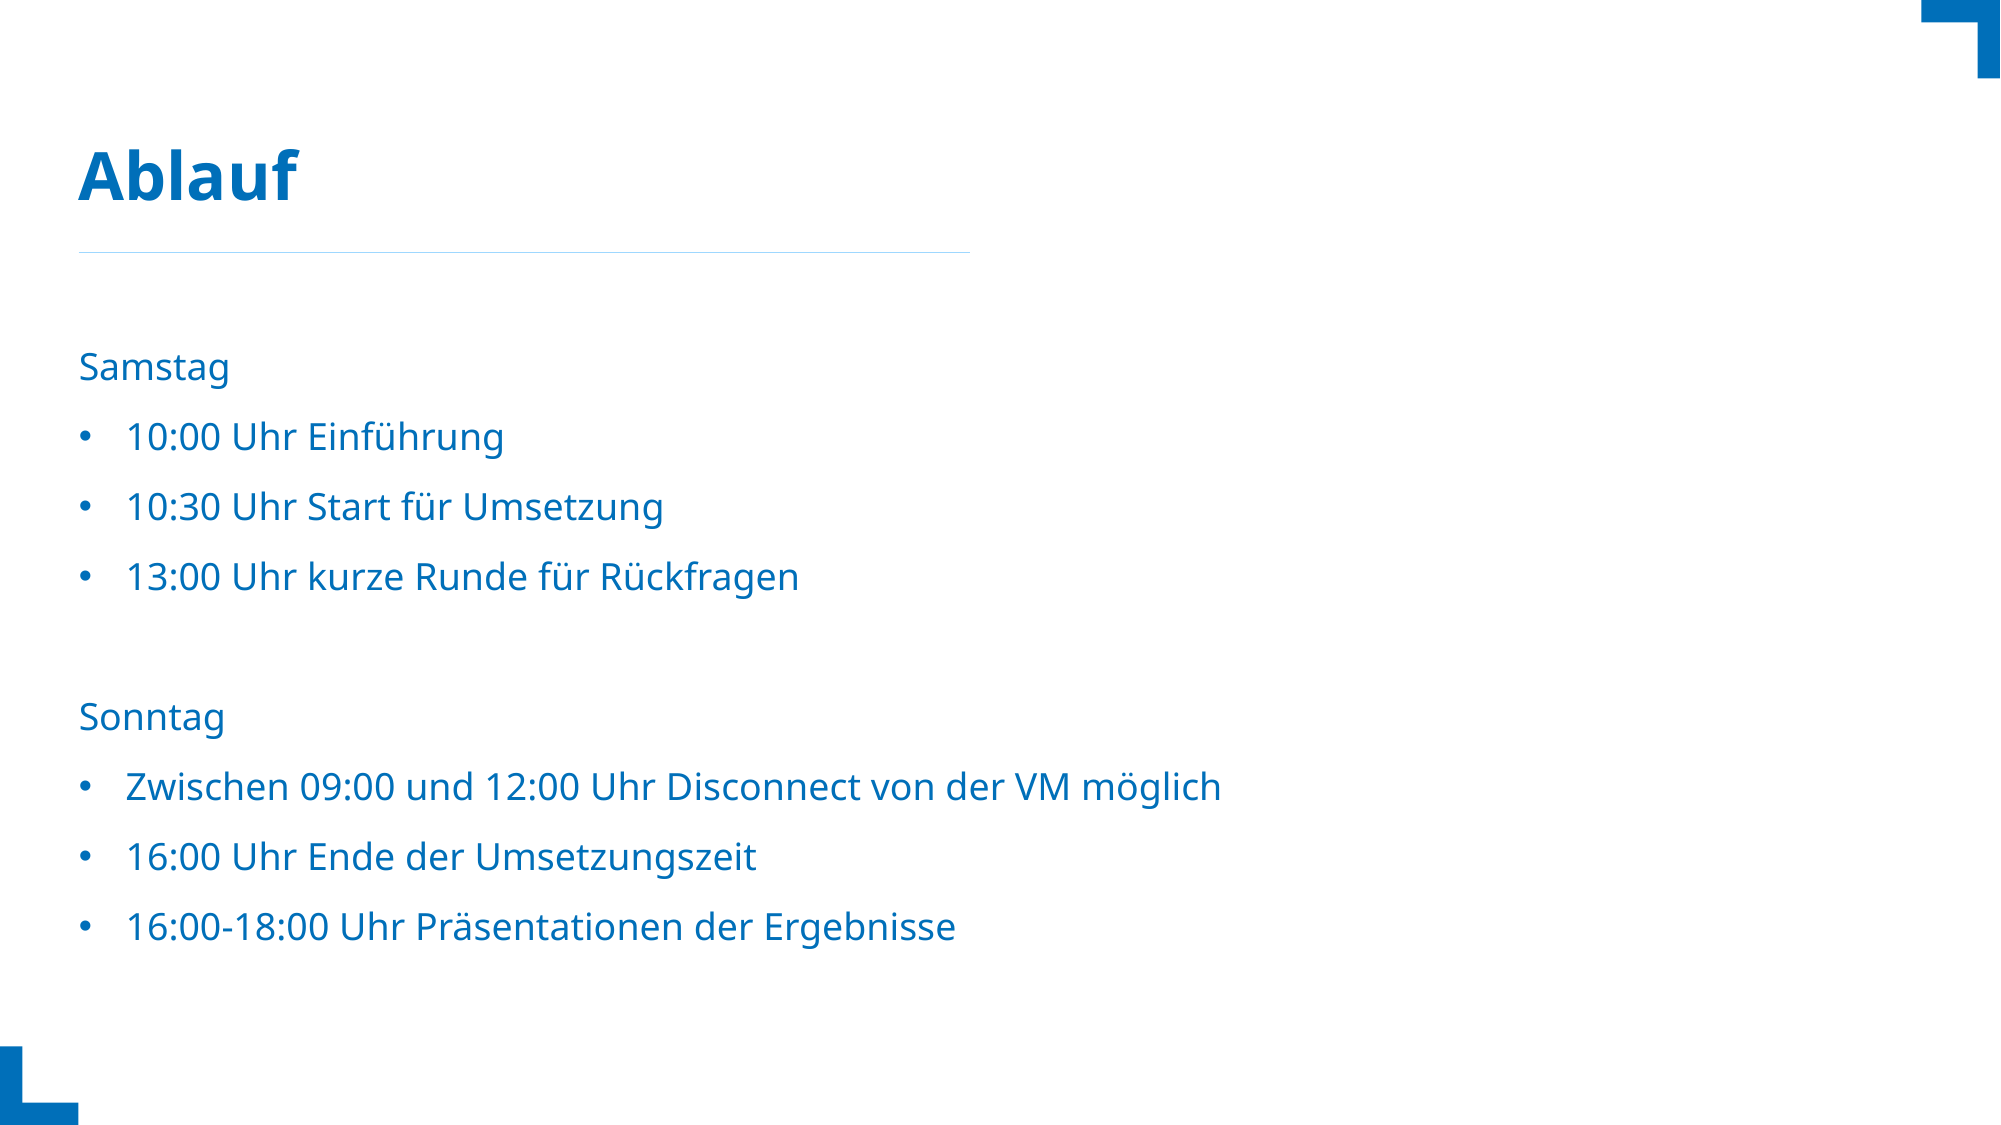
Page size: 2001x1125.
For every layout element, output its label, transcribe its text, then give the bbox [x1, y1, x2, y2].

list Samstag 10:00 Uhr Einführung 10:30 Uhr Start für Umsetzung 13:00 Uhr kurze Runde für Rückfragen Sonntag Zwischen 09:00 und 12:00 Uhr Disconnect von der VM möglich 16:00 Uhr Ende der Umsetzungszeit 16:00-18:00 Uhr Präsentationen der Ergebnisse [78, 273, 1922, 1047]
title Ablauf [78, 139, 1922, 216]
